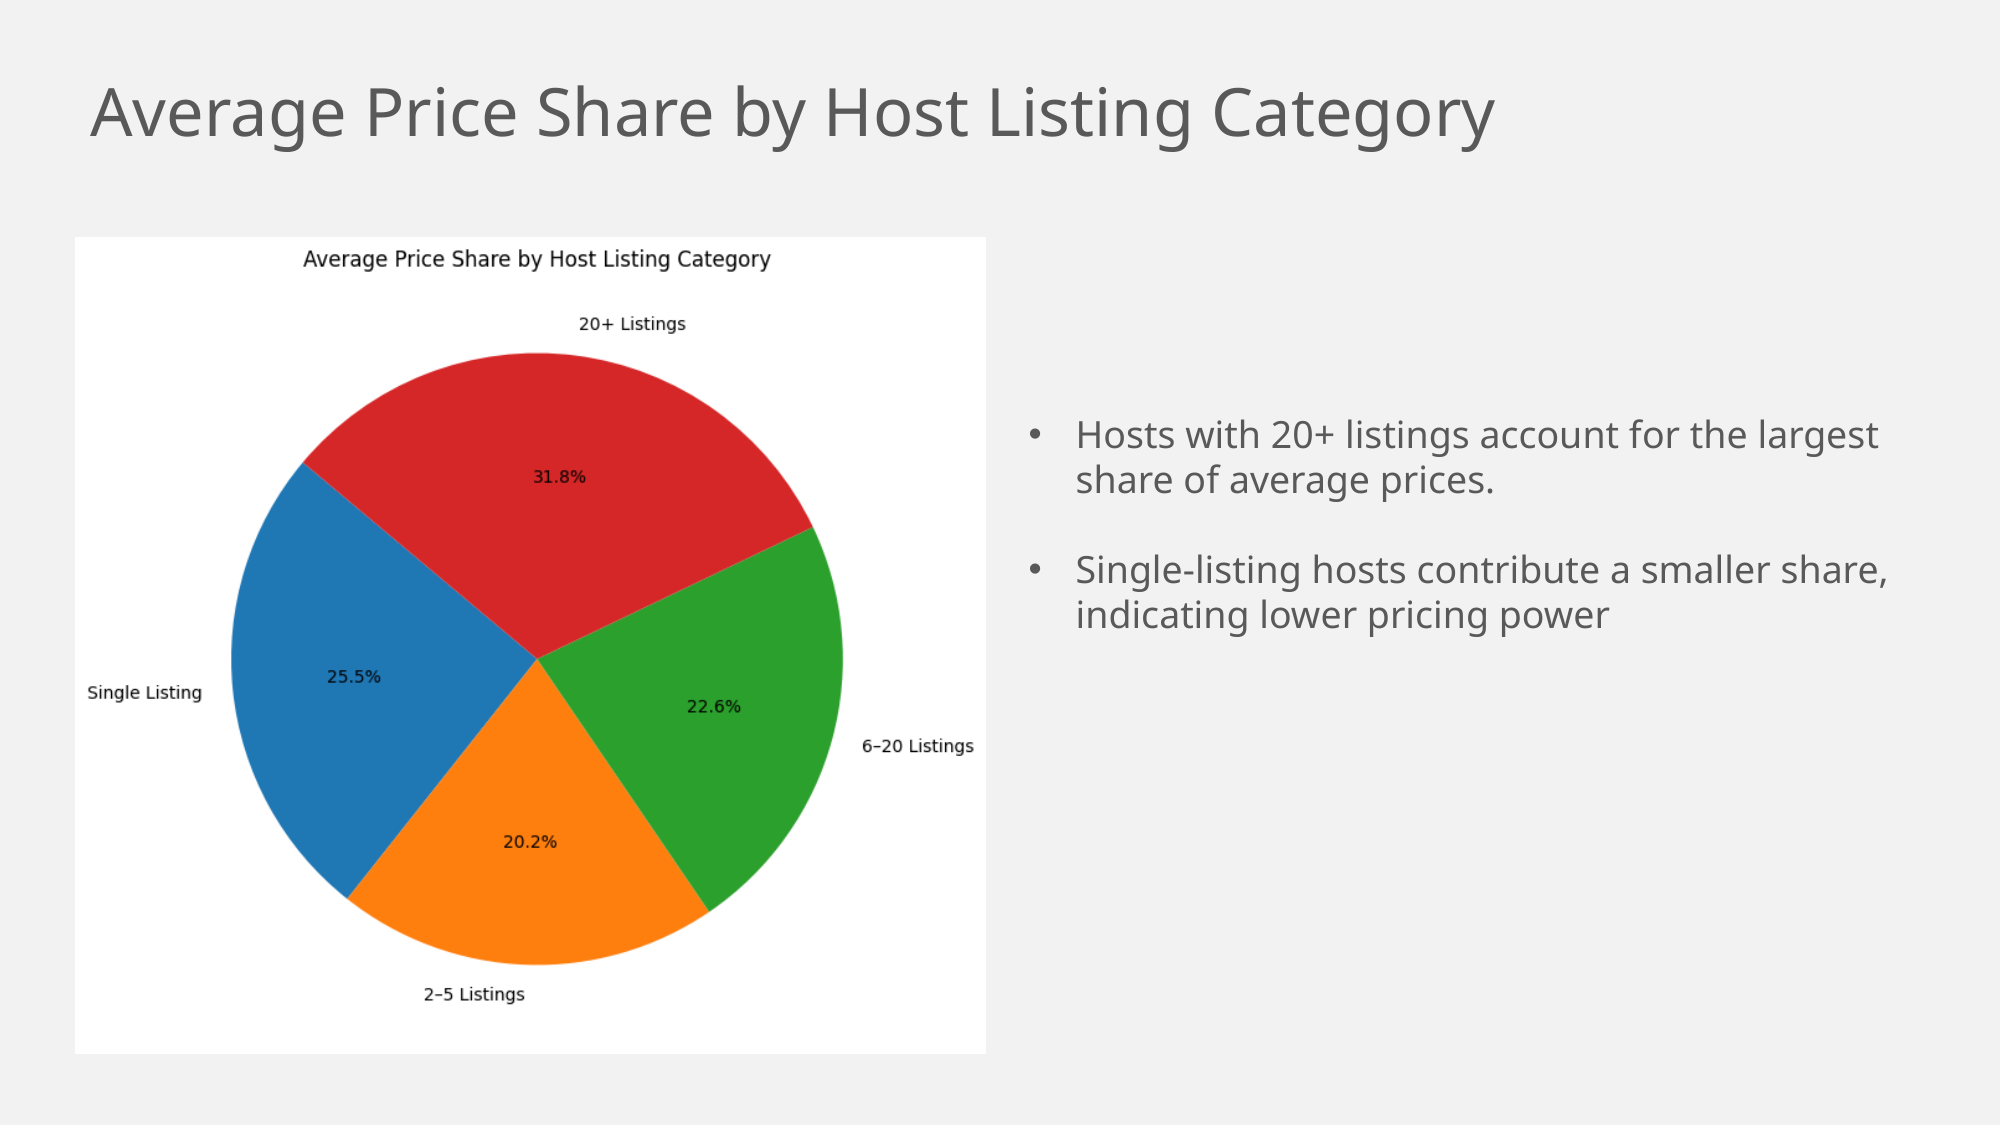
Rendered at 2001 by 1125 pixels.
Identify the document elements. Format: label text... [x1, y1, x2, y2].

text_box Average Price Share by Host Listing Category [75, 71, 1898, 199]
picture [75, 237, 986, 1054]
text_box Hosts with 20+ listings account for the largest share of average prices. Single-listing hosts contribute a smaller share, indicating lower pricing power [1013, 403, 1925, 644]
